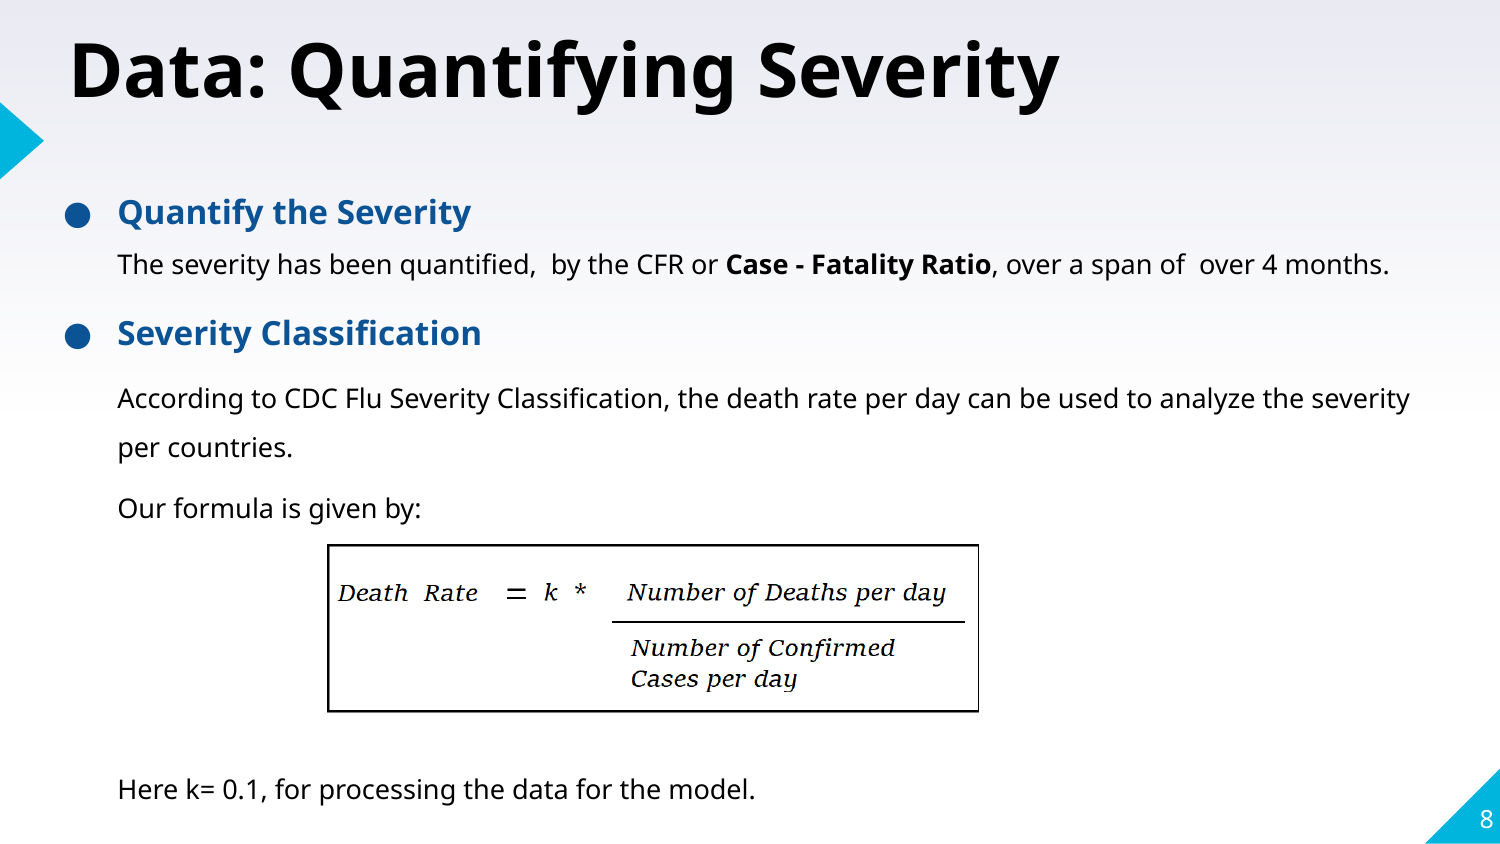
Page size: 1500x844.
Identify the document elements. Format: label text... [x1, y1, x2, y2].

list Quantify the Severity The severity has been quantified, by the CFR or Case - Fatality Ratio, over a span of over 4 months. Severity Classification According to CDC Flu Severity Classification, the death rate per day can be used to analyze the severity per countries. Our formula is given by: Here k= 0.1, for processing the data for the model. [42, 171, 1421, 821]
picture [327, 543, 979, 713]
slide_number ‹#› [1418, 760, 1494, 838]
title Data: Quantifying Severity [68, 40, 1409, 114]
